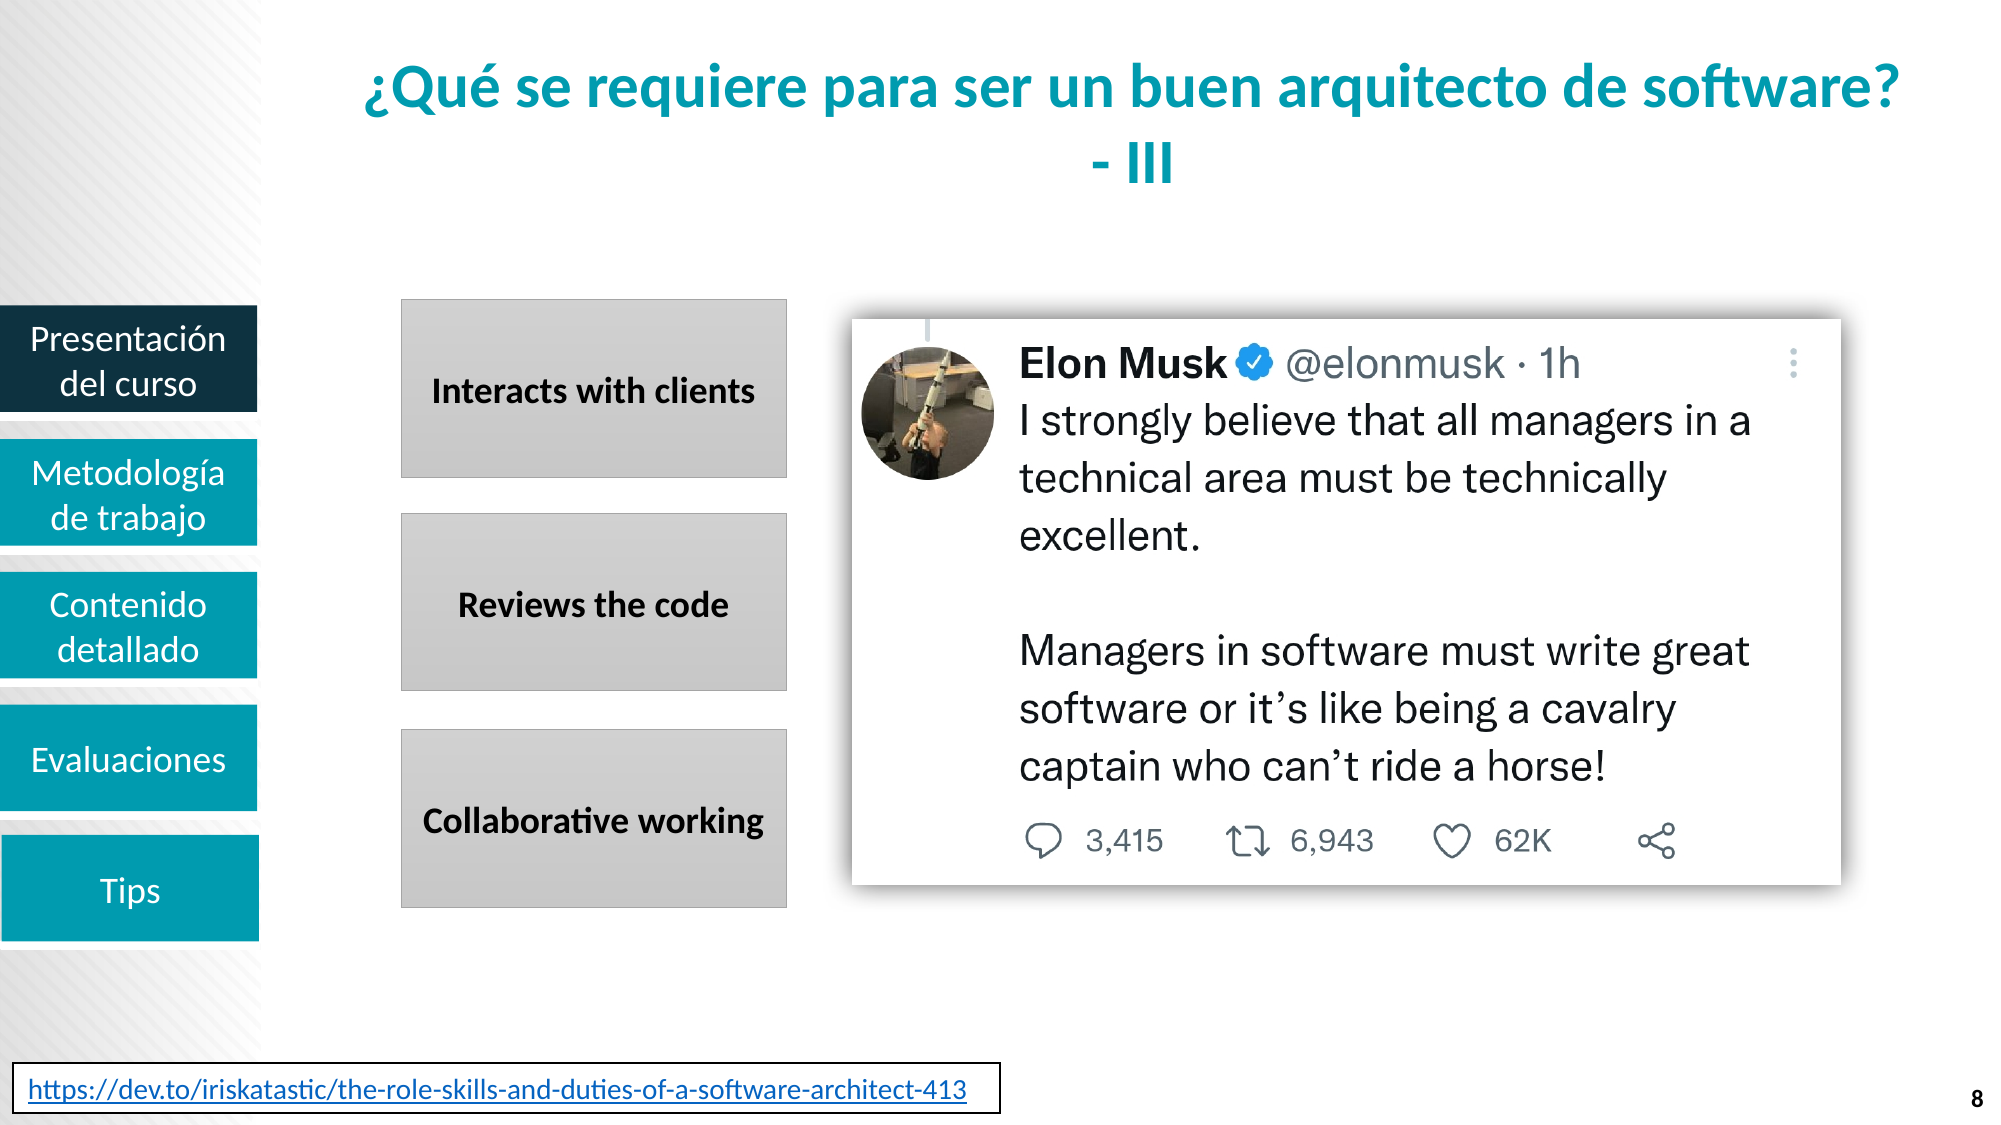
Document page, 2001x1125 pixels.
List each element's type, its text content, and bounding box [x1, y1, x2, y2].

slide_number 8 [1921, 1072, 2000, 1124]
text_box Collaborative working [401, 729, 787, 908]
text_box Interacts with clients [401, 299, 787, 478]
text_box Reviews the code [401, 513, 787, 691]
title ¿Qué se requiere para ser un buen arquitecto de software? - III [340, 36, 1927, 204]
text_box https://dev.to/iriskatastic/the-role-skills-and-duties-of-a-software-architect-413 [12, 1062, 1001, 1114]
picture [852, 319, 1841, 885]
